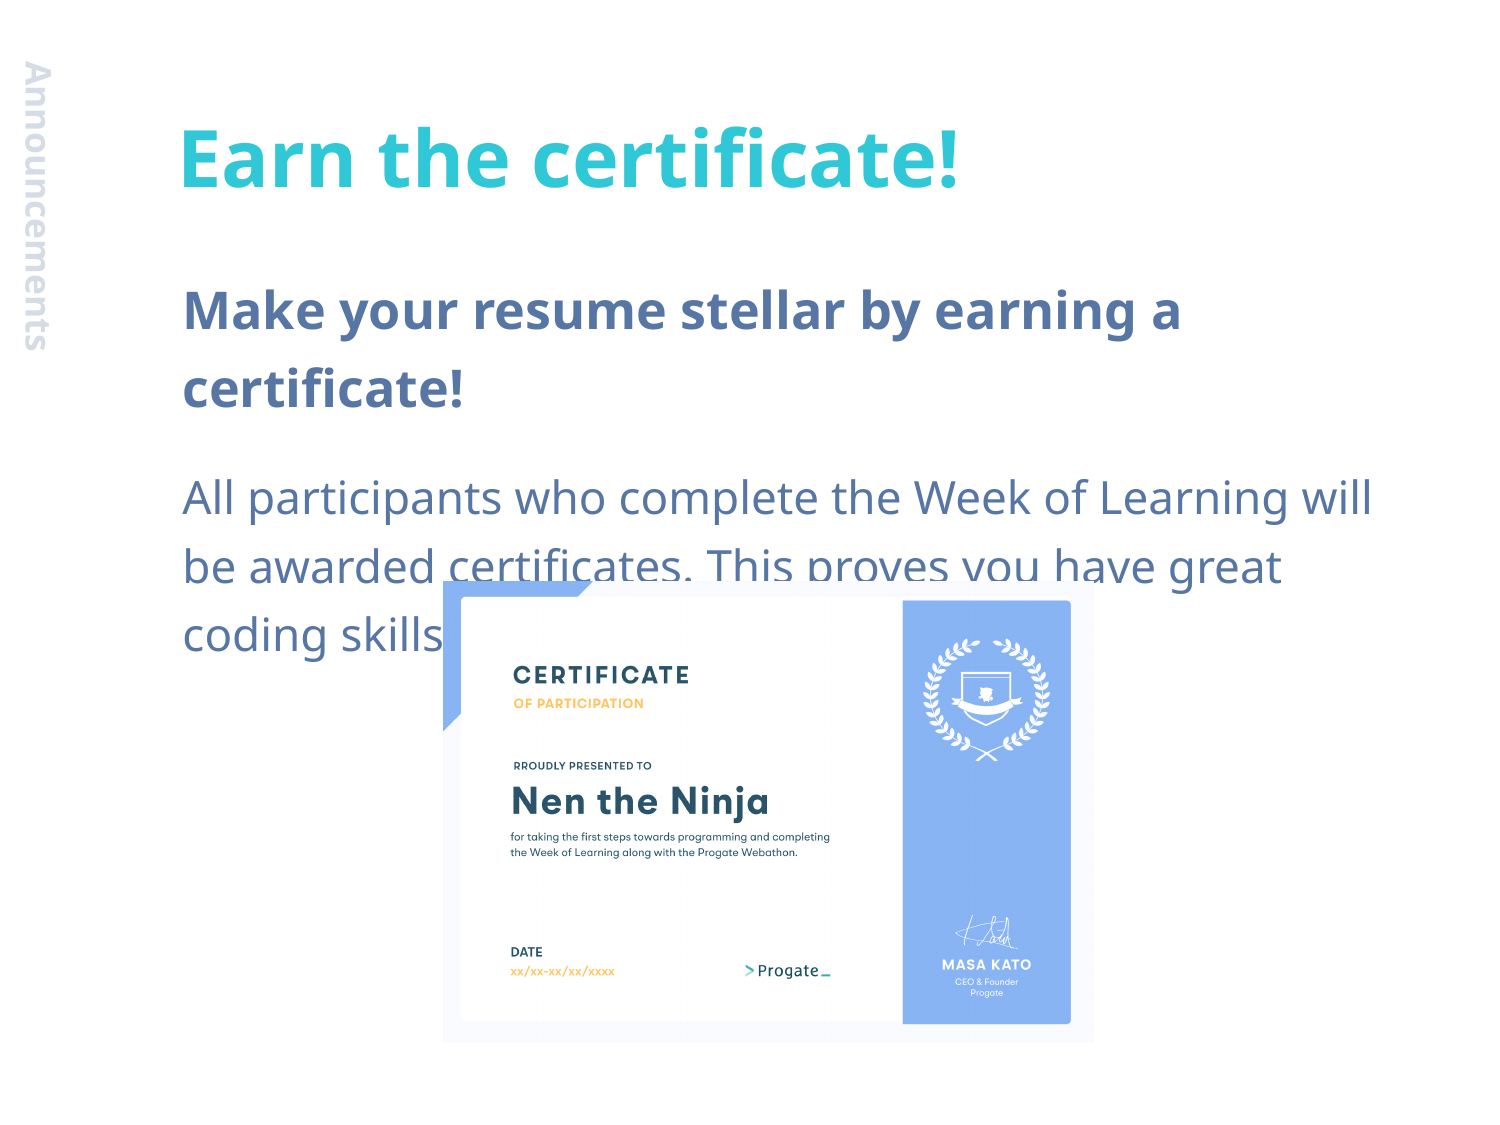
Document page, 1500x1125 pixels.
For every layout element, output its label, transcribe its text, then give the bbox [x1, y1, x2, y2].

text_box Announcements [21, 57, 65, 635]
picture [443, 581, 1094, 1043]
text_box Make your resume stellar by earning a certificate! All participants who complete the Week of Learning will be awarded certificates. This proves you have great coding skills! [182, 258, 1408, 501]
text_box Earn the certificate! [173, 82, 1253, 207]
